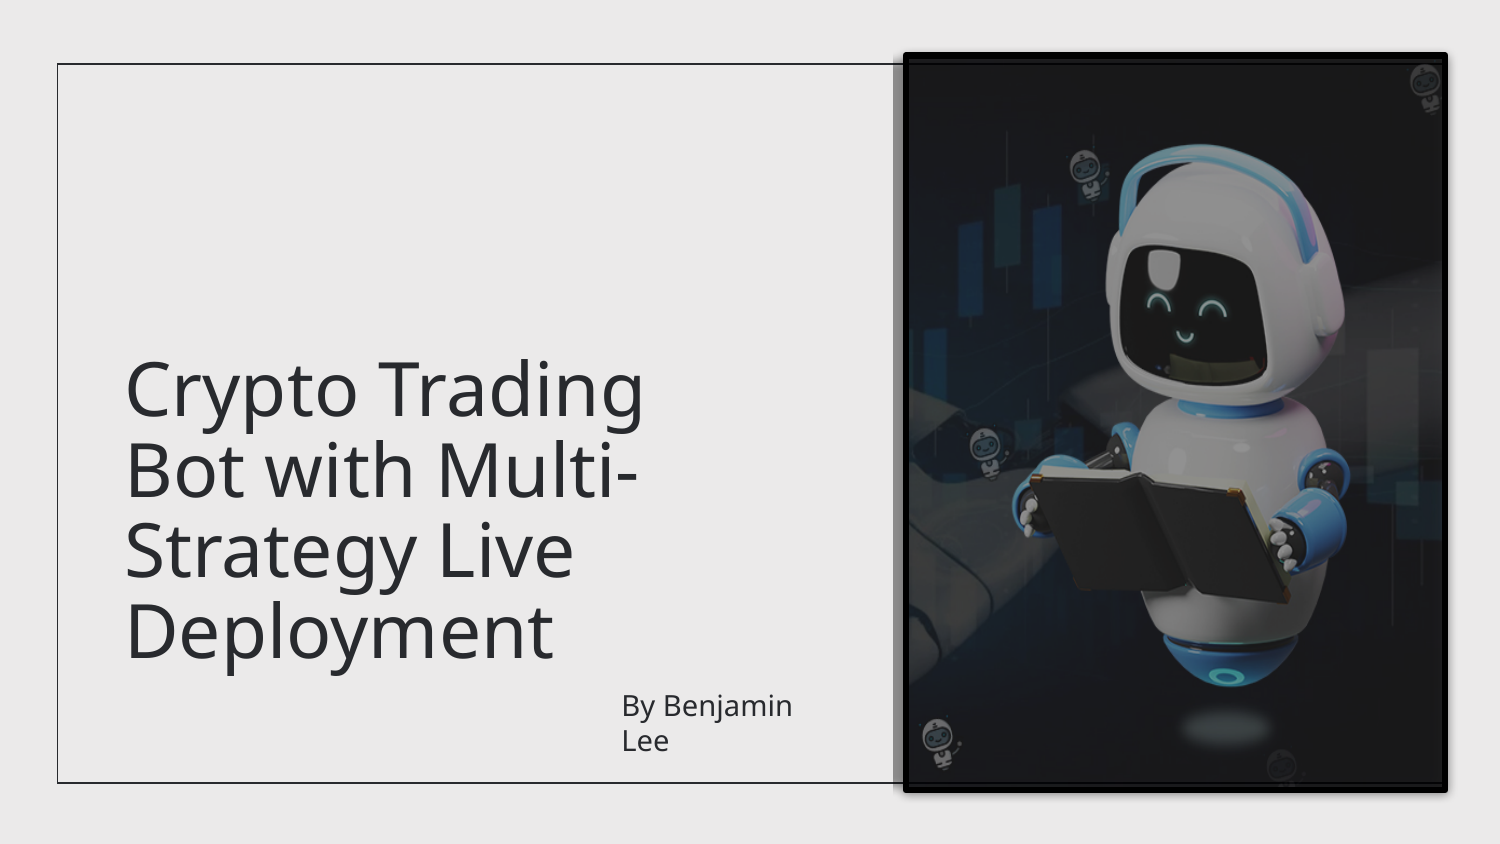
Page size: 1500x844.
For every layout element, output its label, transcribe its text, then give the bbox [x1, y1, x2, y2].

picture [908, 58, 1443, 788]
subtitle By Benjamin Lee [606, 692, 855, 753]
title Crypto Trading Bot with Multi-Strategy Live Deployment [109, 270, 754, 691]
